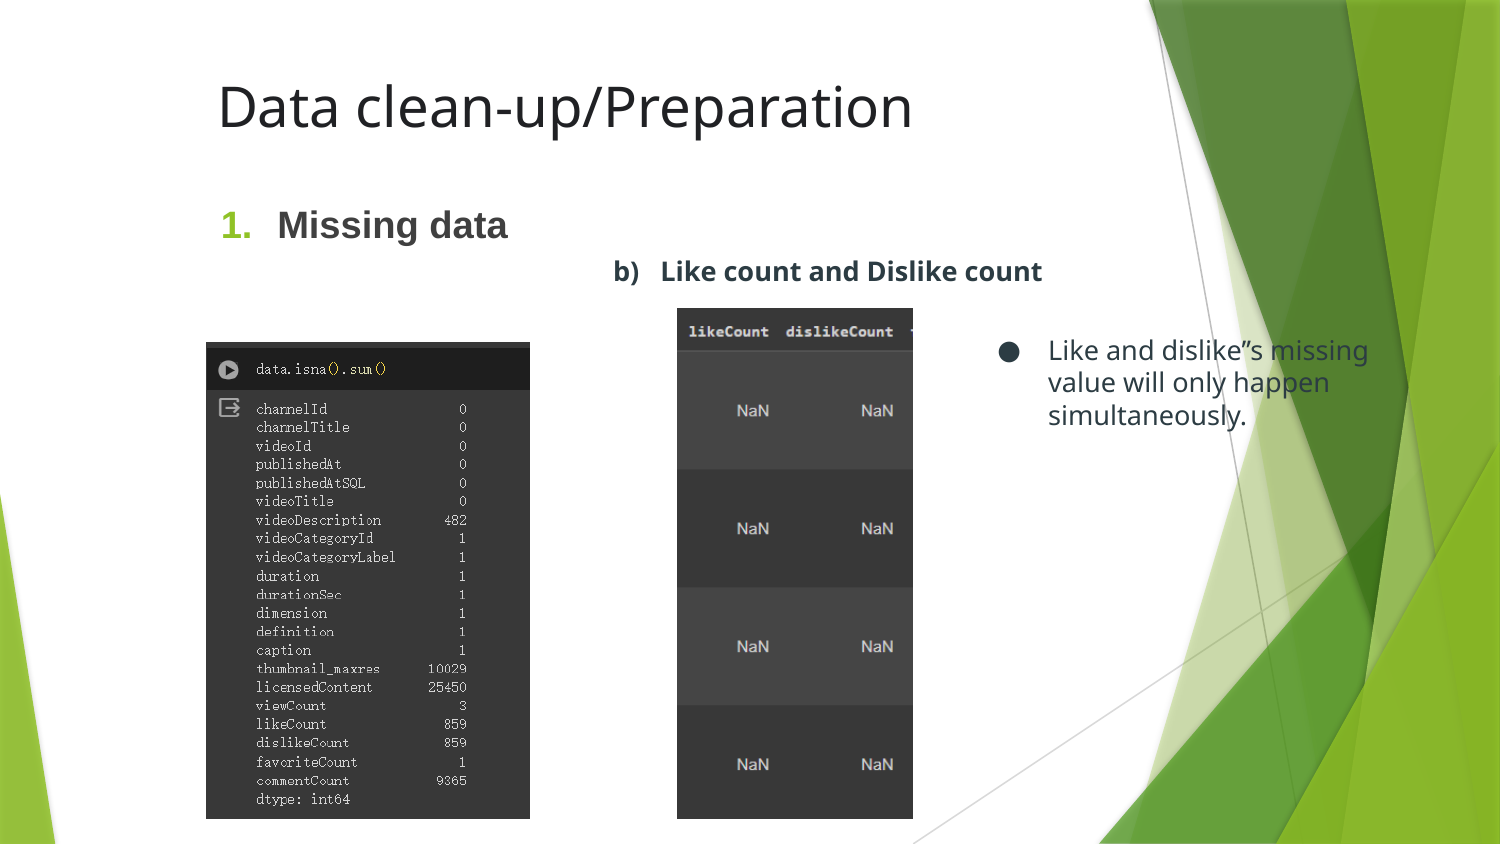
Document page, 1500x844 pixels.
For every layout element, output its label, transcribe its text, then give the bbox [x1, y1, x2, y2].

picture [676, 308, 914, 819]
title Data clean-up/Preparation [187, 46, 1429, 166]
list Missing data [187, 185, 1429, 688]
text_box Like and dislike’’s missing value will only happen simultaneously. [958, 318, 1441, 819]
picture [206, 341, 531, 819]
text_box b) Like count and Dislike count [598, 239, 1098, 343]
